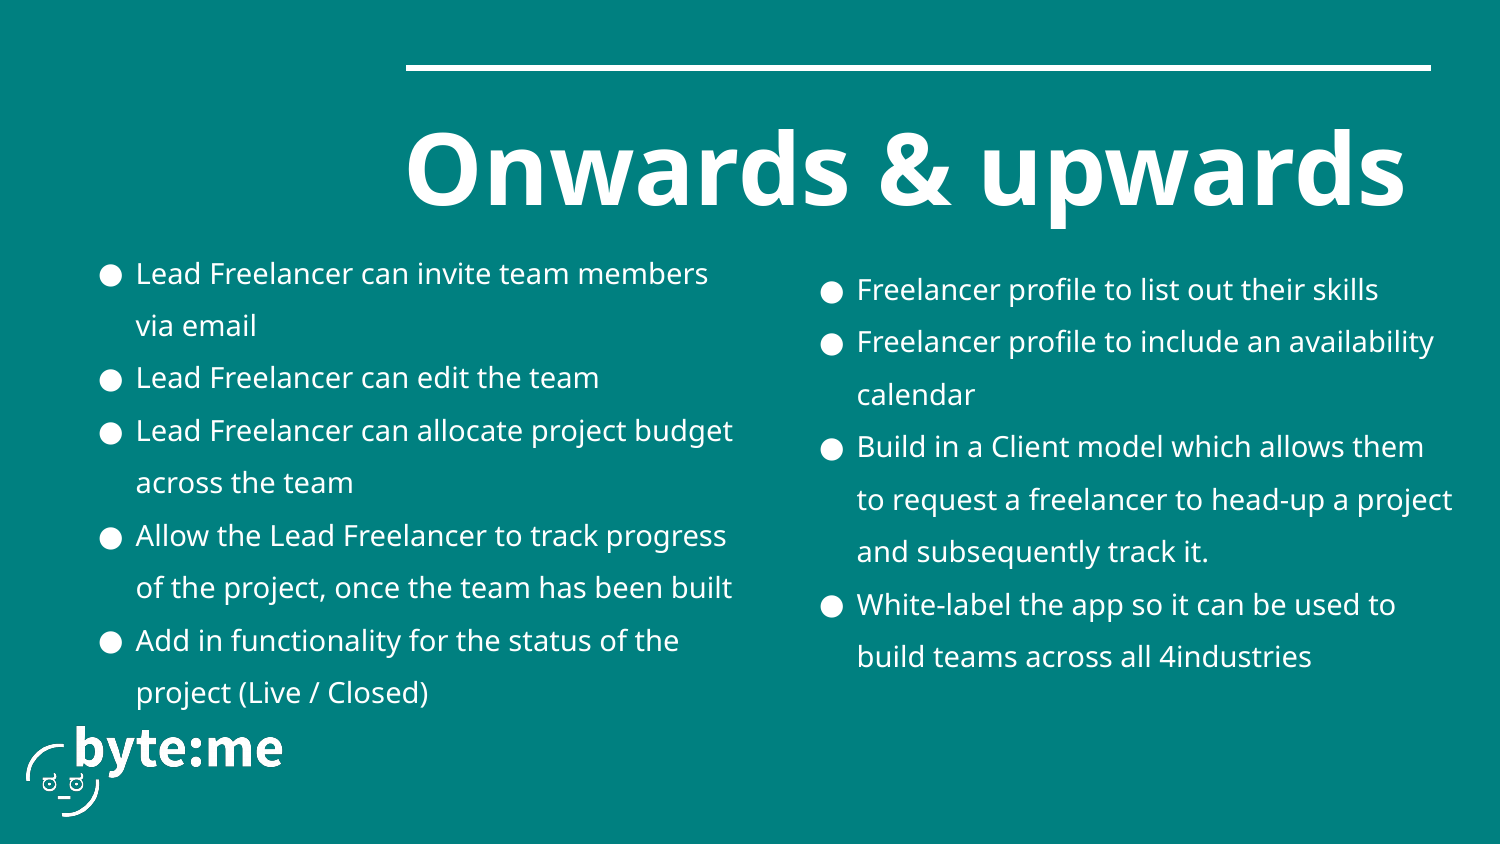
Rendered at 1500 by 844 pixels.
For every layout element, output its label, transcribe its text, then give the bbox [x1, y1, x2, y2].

picture [26, 724, 284, 818]
text_box Lead Freelancer can invite team members via email Lead Freelancer can edit the team Lead Freelancer can allocate project budget across the team Allow the Lead Freelancer to track progress of the project, once the team has been built Add in functionality for the status of the project (Live / Closed) [45, 222, 755, 771]
text_box Freelancer profile to list out their skills Freelancer profile to include an availability calendar Build in a Client model which allows them to request a freelancer to head-up a project and subsequently track it. White-label the app so it can be used to build teams across all 4industries [766, 238, 1476, 758]
title Onwards & upwards [389, 90, 1428, 344]
